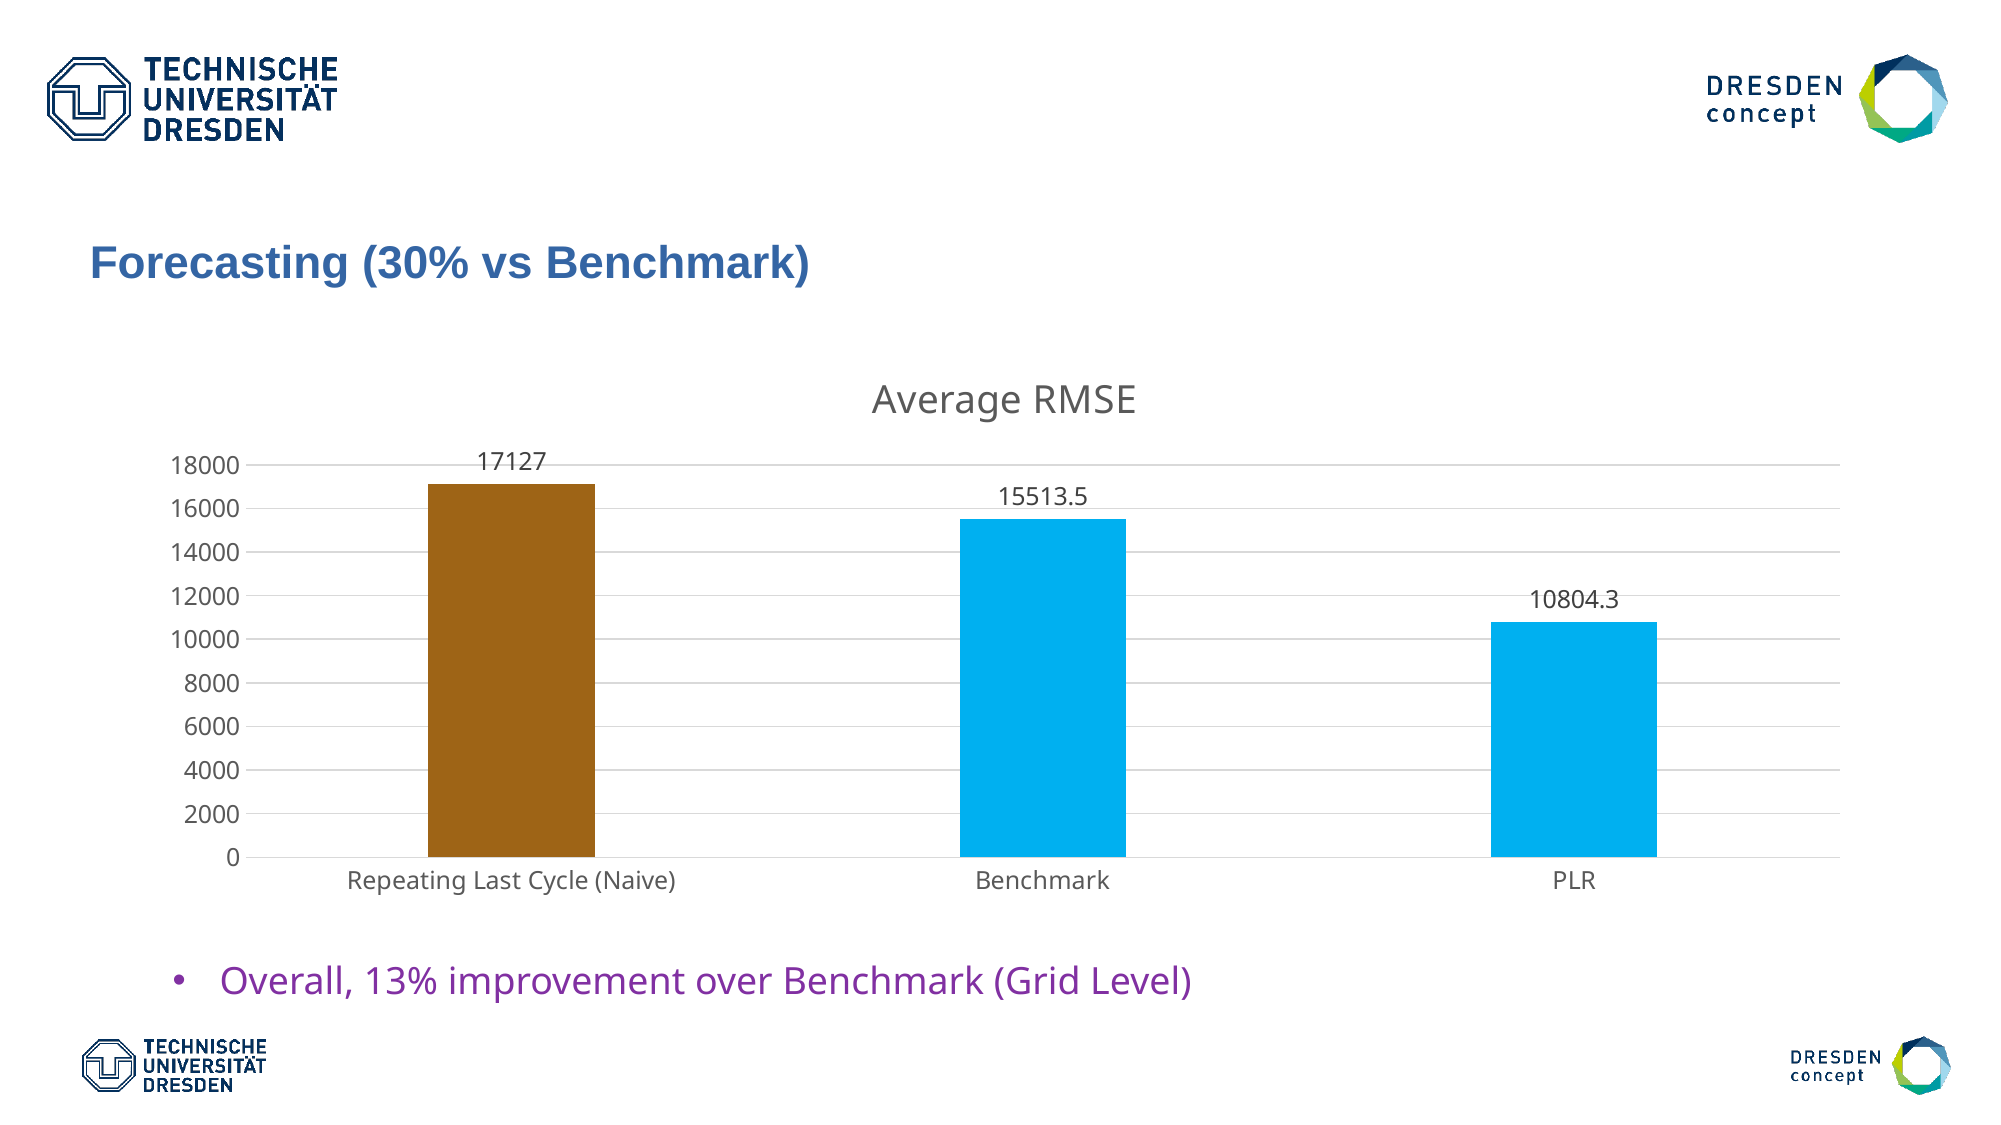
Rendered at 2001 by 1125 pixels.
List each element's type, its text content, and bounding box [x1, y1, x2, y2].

picture [1707, 54, 1948, 143]
text_box Forecasting (30% vs Benchmark) [75, 224, 1875, 300]
picture [1791, 1036, 1951, 1095]
chart [134, 340, 1875, 910]
text_box Overall, 13% improvement over Benchmark (Grid Level) [157, 949, 1208, 1010]
picture [82, 1039, 266, 1092]
picture [47, 57, 337, 141]
